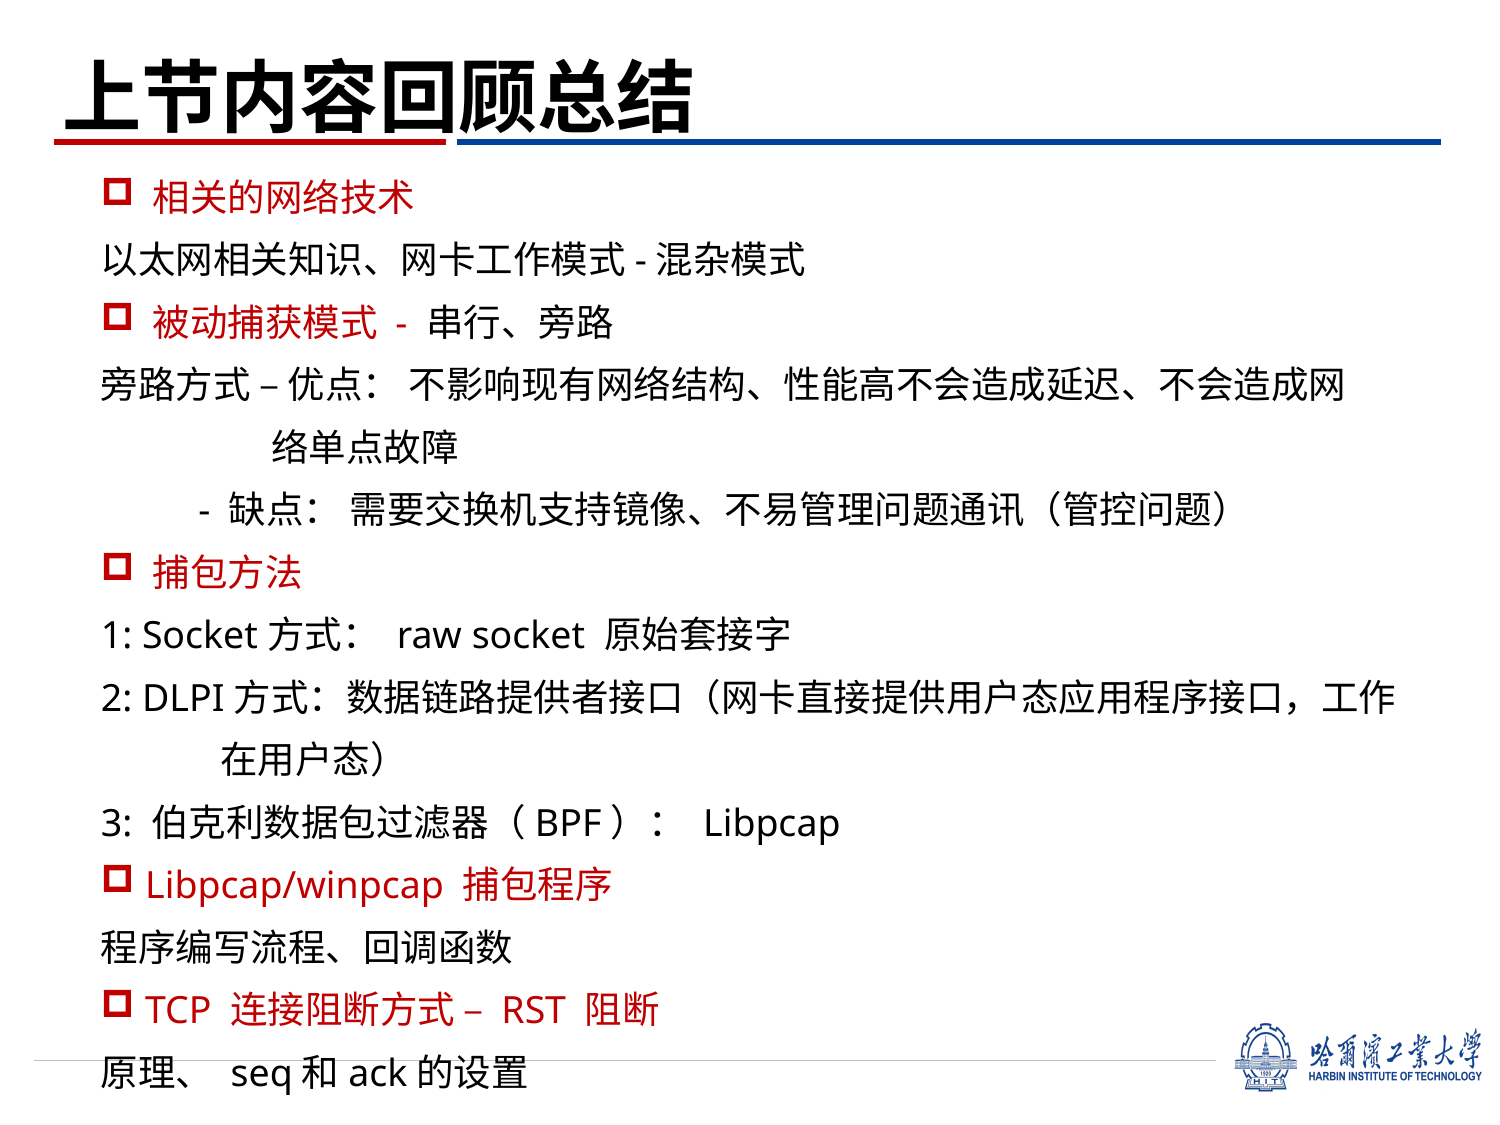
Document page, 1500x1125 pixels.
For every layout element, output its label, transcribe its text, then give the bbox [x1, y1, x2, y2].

picture [1204, 1023, 1482, 1094]
list 相关的网络技术 以太网相关知识、网卡工作模式-混杂模式 被动捕获模式 - 串行、旁路 旁路方式 – 优点： 不影响现有网络结构、性能高不会造成延迟、不会造成网 络单点故障 - 缺点： 需要交换机支持镜像、不易管理问题通讯（管控问题） 捕包方法 1: Socket方式： raw socket 原始套接字 2: DLPI方式：数据链路提供者接口（网卡直接提供用户态应用程序接口，工作 在用户态） 3: 伯克利数据包过滤器（BPF）： Libpcap Libpcap/winpcap 捕包程序 程序编写流程、回调函数 TCP 连接阻断方式 – RST 阻断 原理、 seq和ack的设置 [29, 149, 1436, 692]
title 上节内容回顾总结 [47, 7, 1398, 149]
